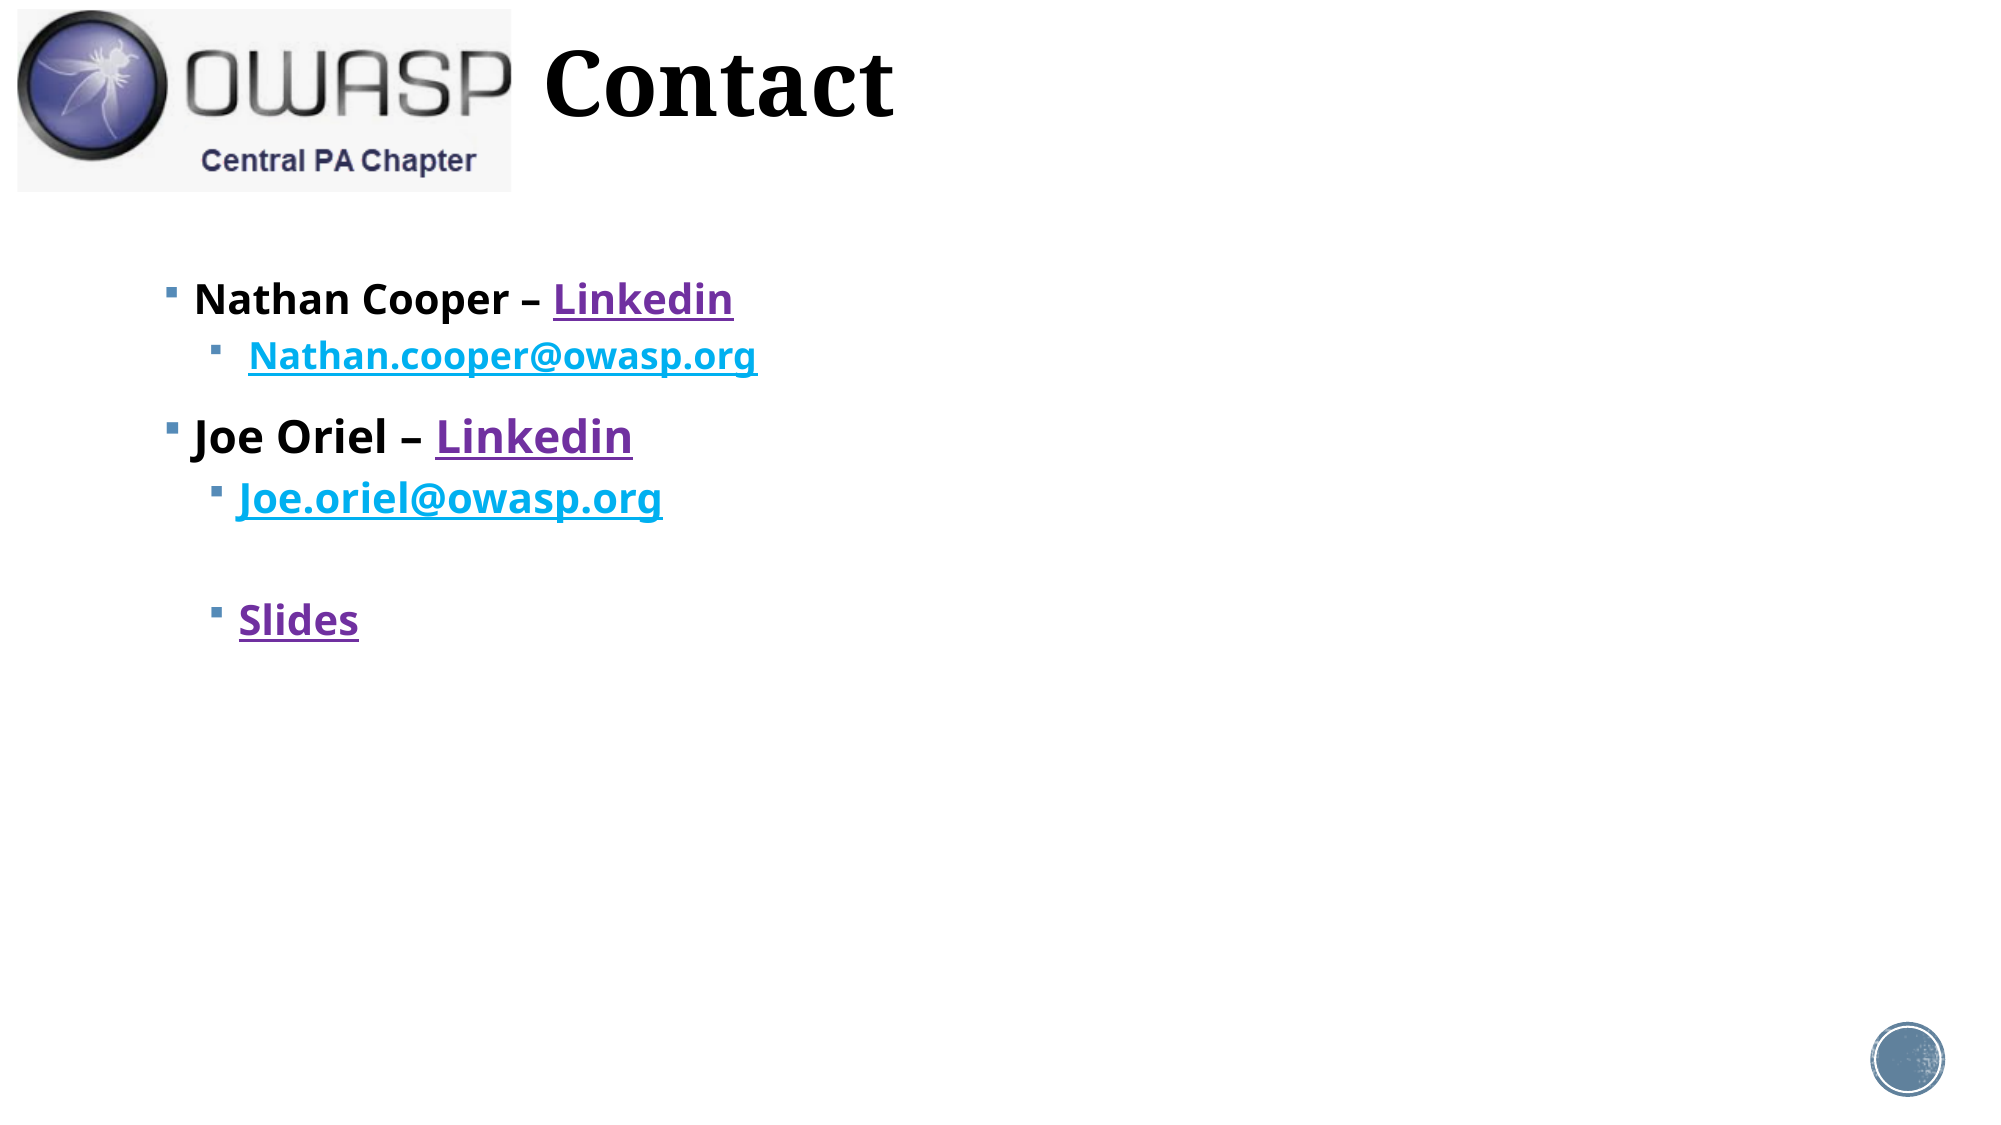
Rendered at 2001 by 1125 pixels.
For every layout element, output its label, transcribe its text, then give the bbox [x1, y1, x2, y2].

picture [13, 9, 516, 192]
list Nathan Cooper – Linkedin Nathan.cooper@owasp.org Joe Oriel – Linkedin Joe.oriel@owasp.org Slides [148, 191, 1813, 1095]
title Contact [527, 30, 2000, 144]
